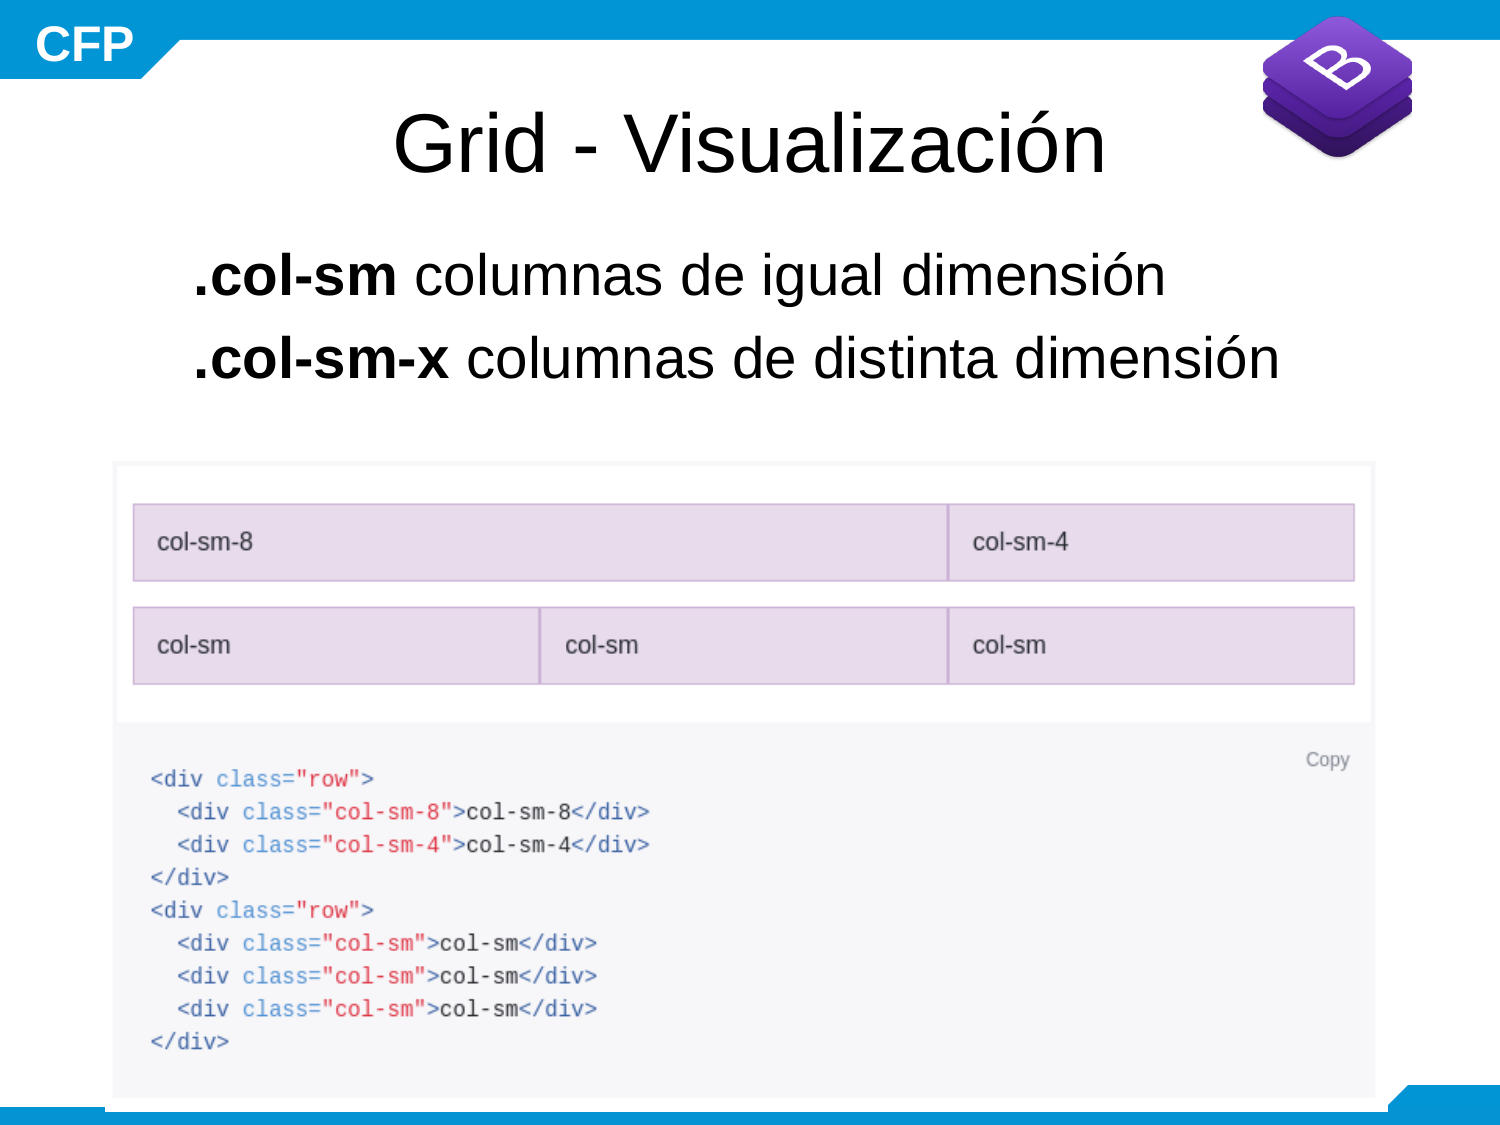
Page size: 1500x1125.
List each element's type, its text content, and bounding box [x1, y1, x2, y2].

title Grid - Visualización [103, 45, 1397, 246]
list .col-sm columnas de igual dimensión .col-sm-x columnas de distinta dimensión [179, 230, 1300, 440]
picture [1262, 17, 1413, 163]
picture [105, 449, 1388, 1111]
